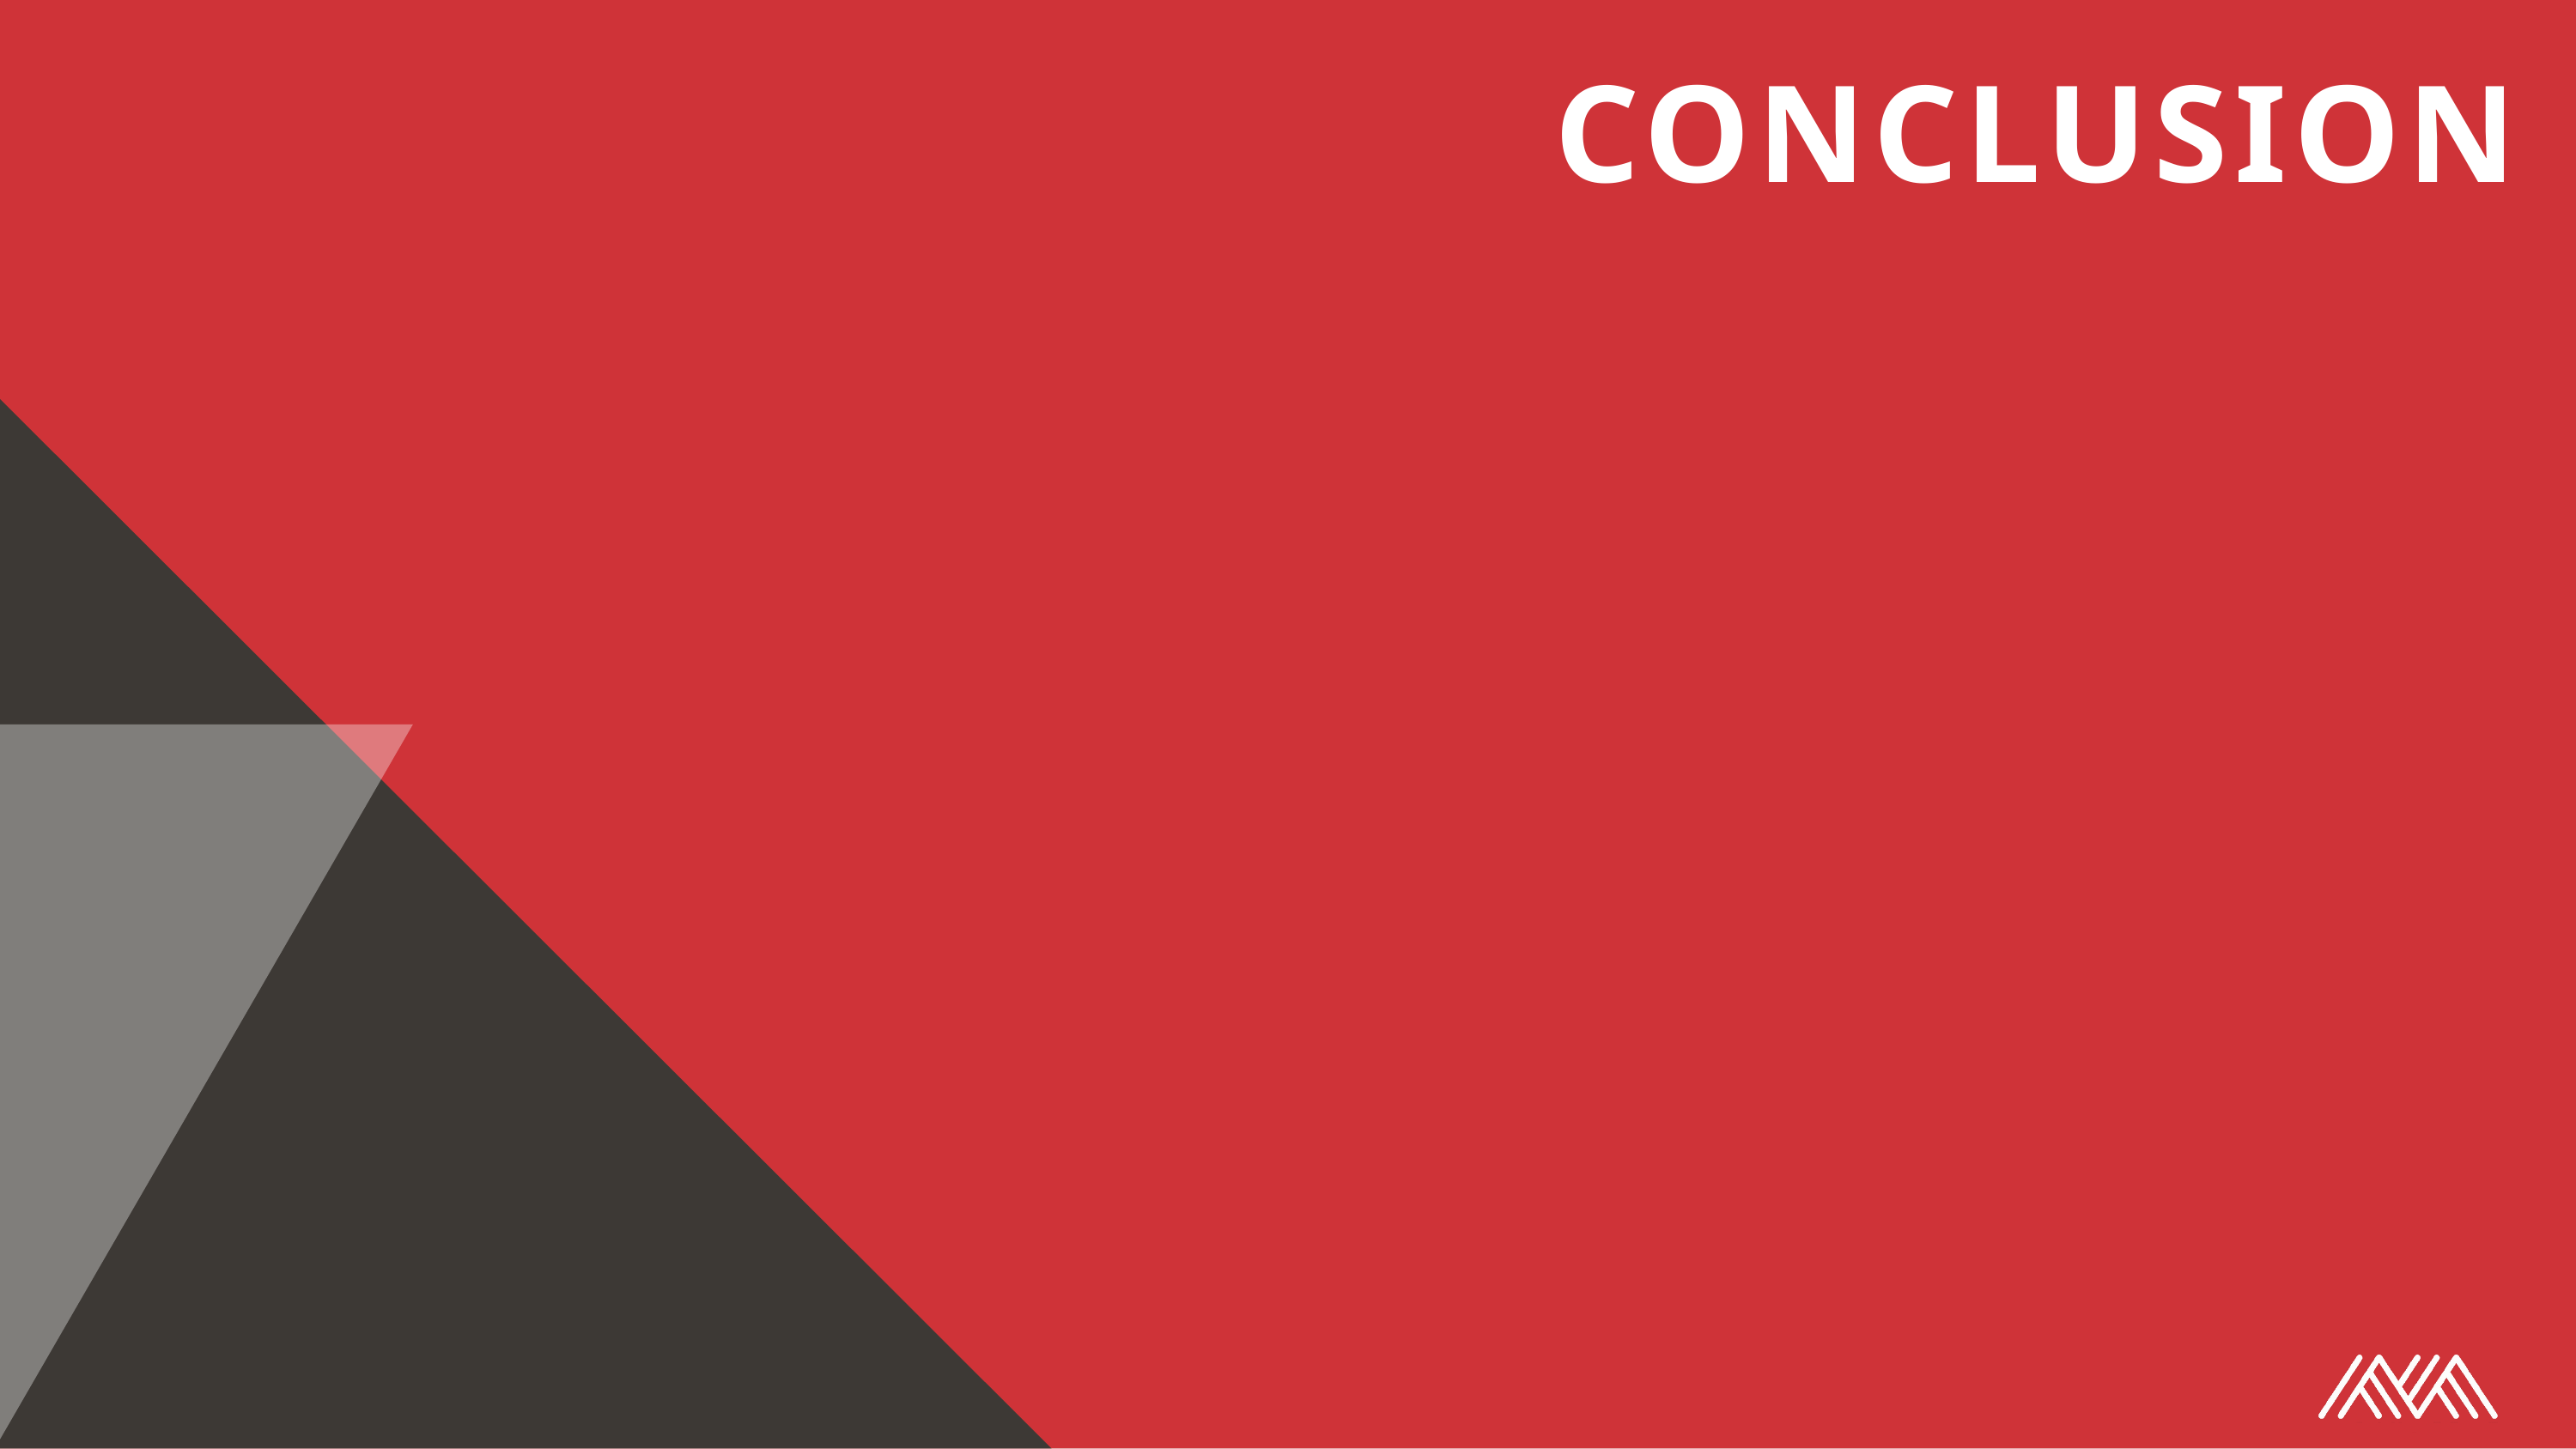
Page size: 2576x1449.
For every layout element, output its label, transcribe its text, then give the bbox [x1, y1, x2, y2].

picture [2267, 1303, 2551, 1449]
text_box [0, 724, 414, 1449]
text_box [0, 0, 2576, 1449]
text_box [0, 385, 1052, 1449]
text_box CONCLUSION [1030, 48, 2518, 209]
